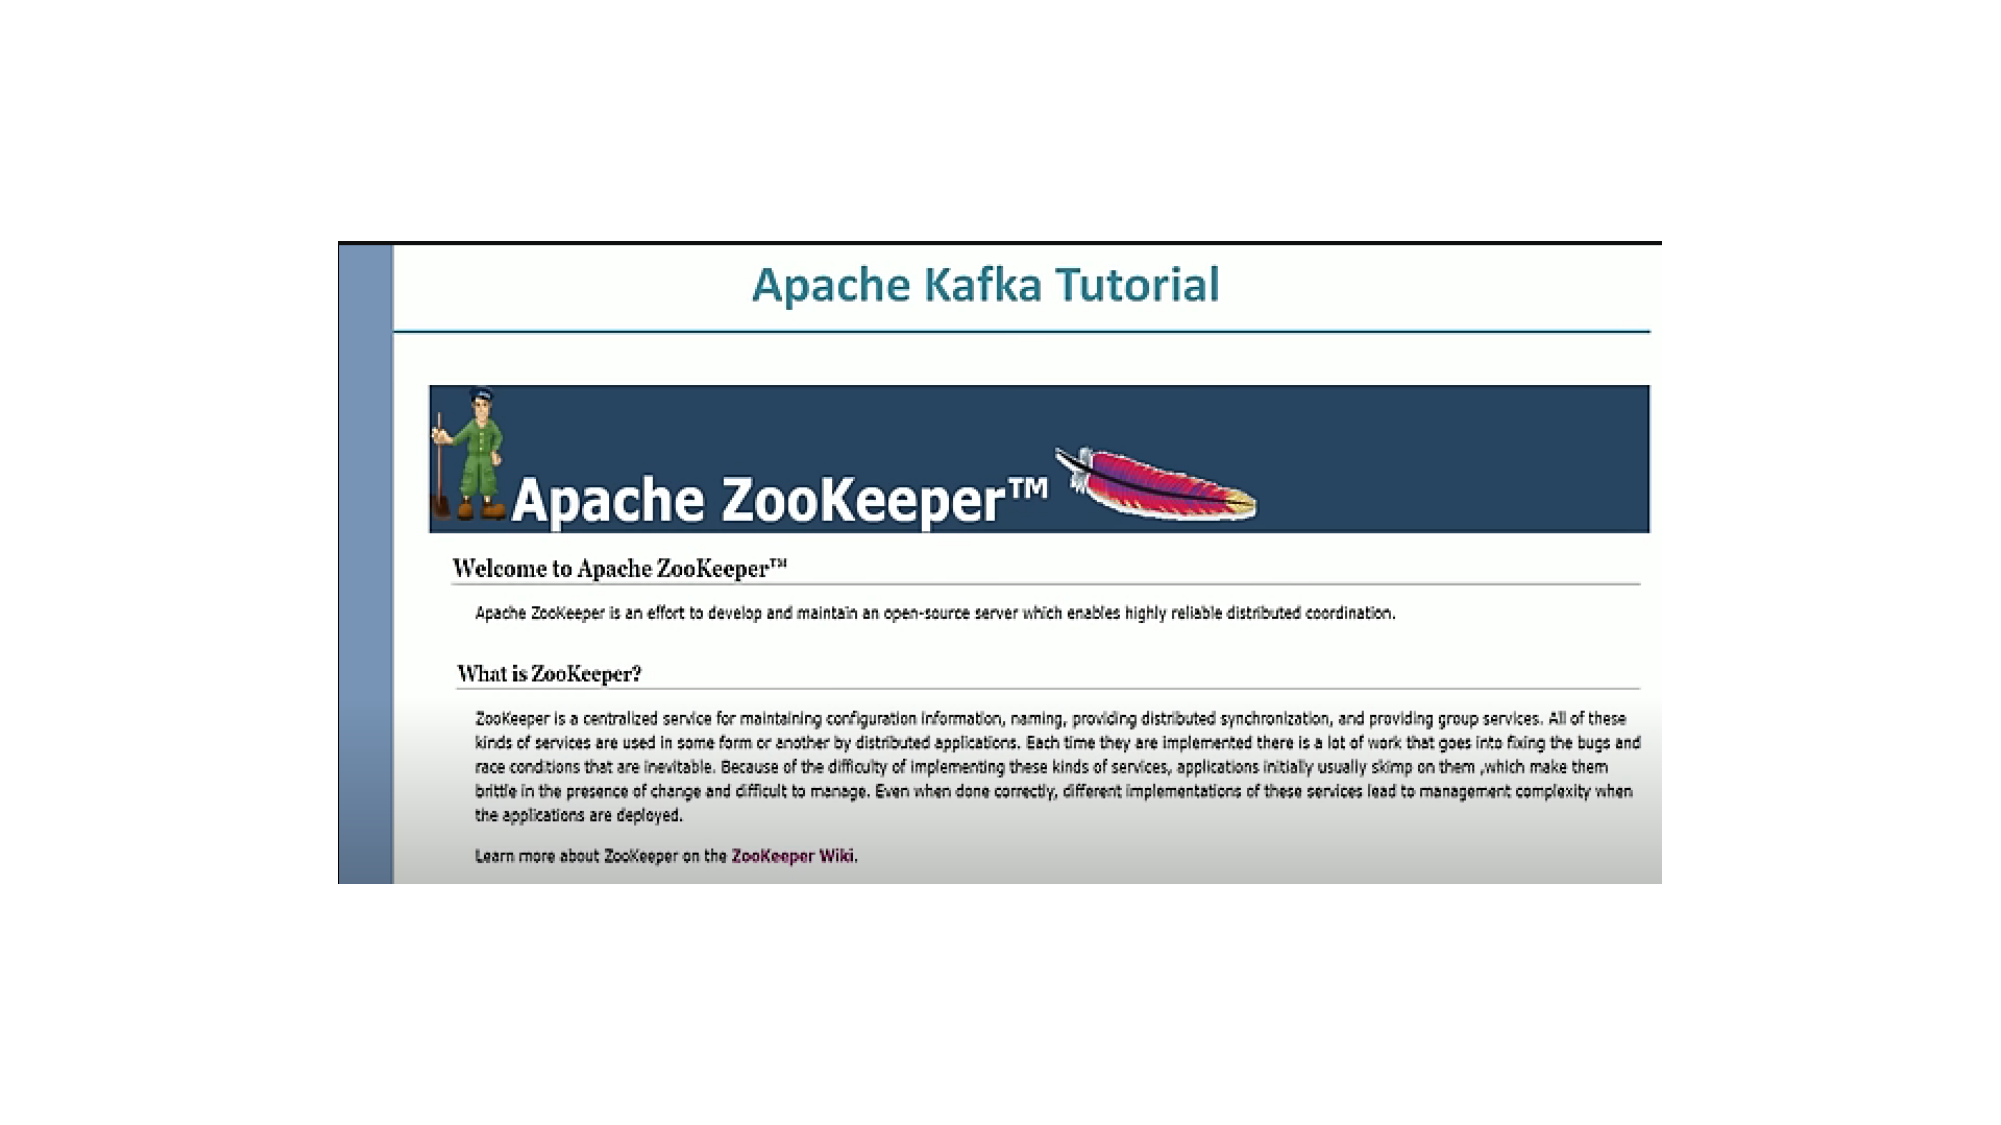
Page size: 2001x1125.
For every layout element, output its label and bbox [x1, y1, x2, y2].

picture [338, 241, 1662, 884]
